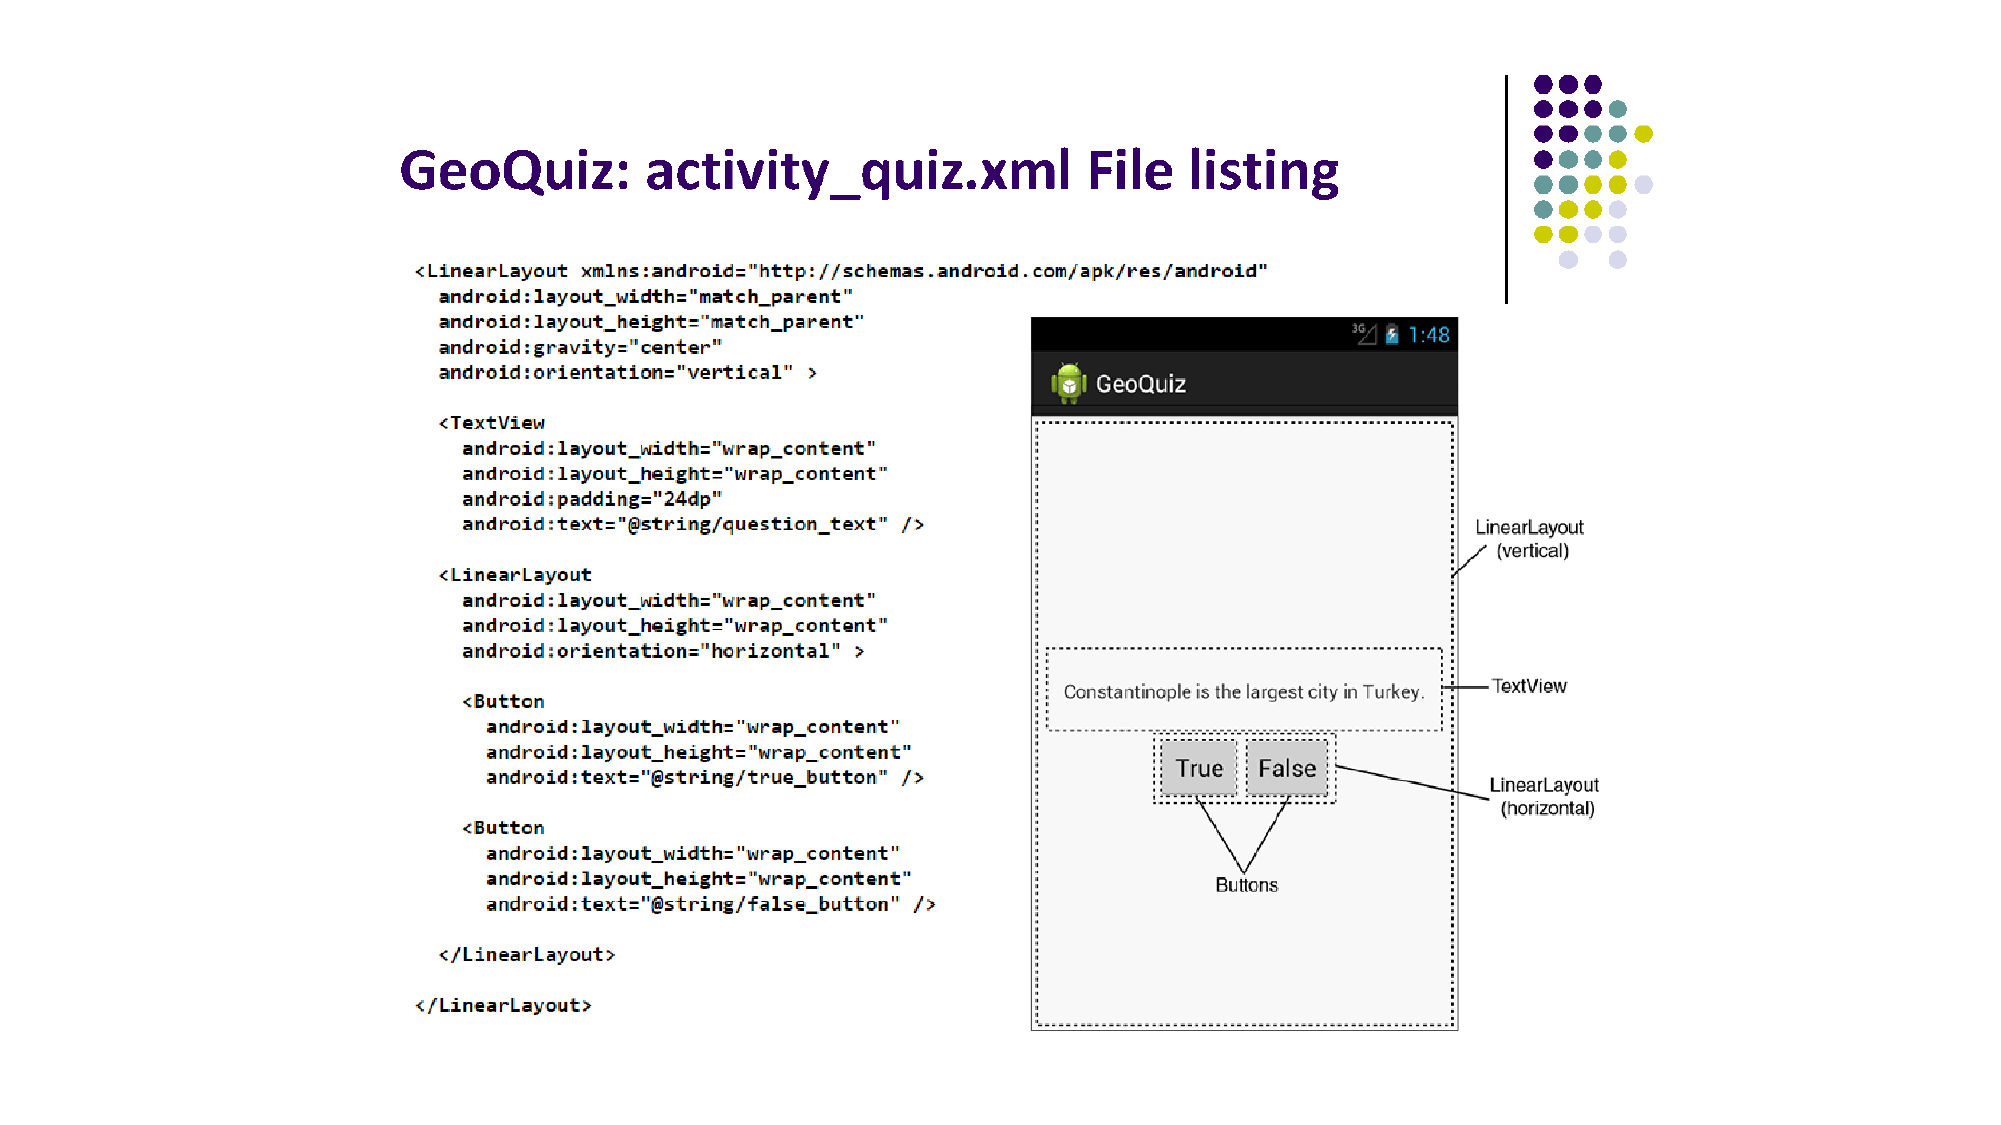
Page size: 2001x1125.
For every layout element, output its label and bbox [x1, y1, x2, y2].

picture [249, 0, 1750, 1125]
